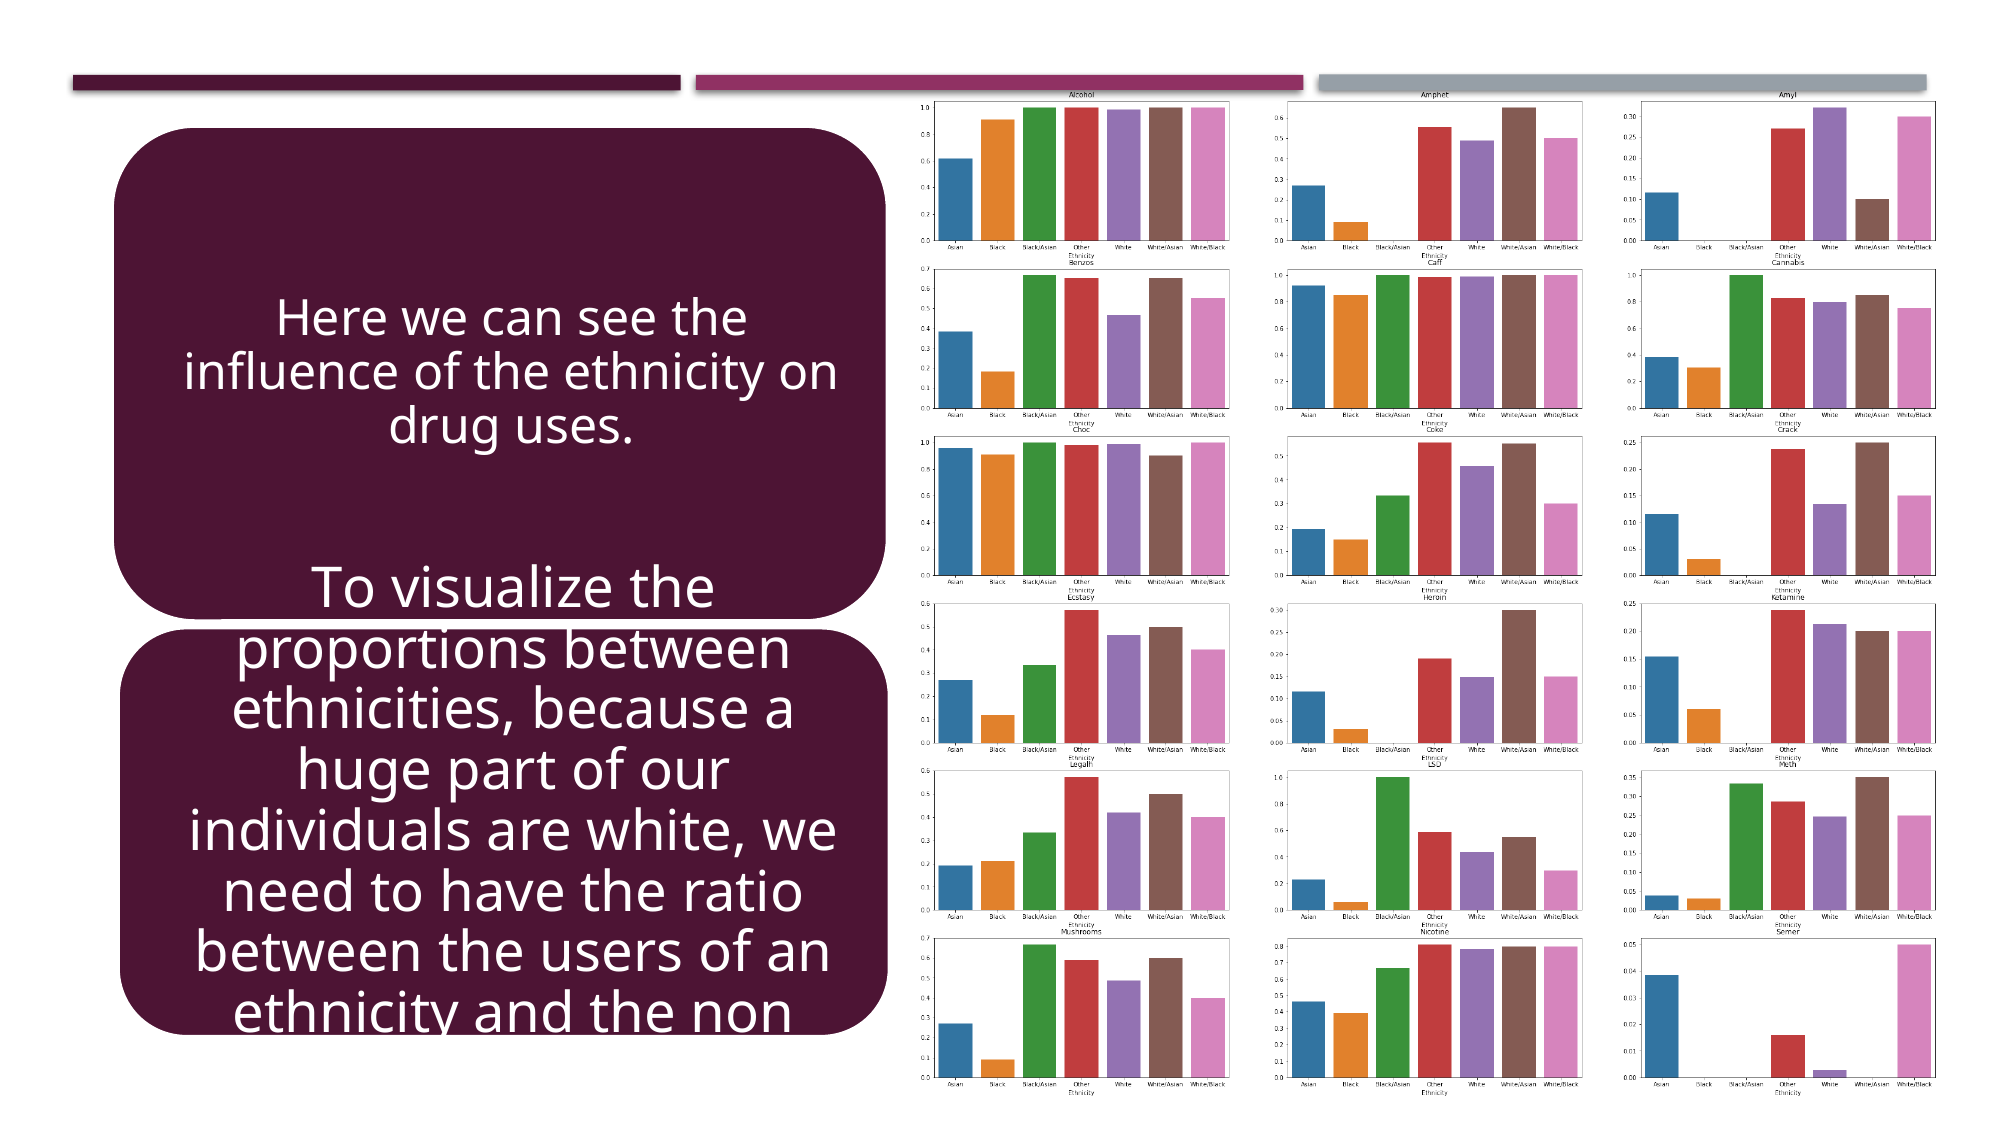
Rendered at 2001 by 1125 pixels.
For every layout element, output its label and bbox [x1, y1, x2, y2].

picture [916, 87, 1940, 1101]
text_box [60, 125, 952, 1038]
